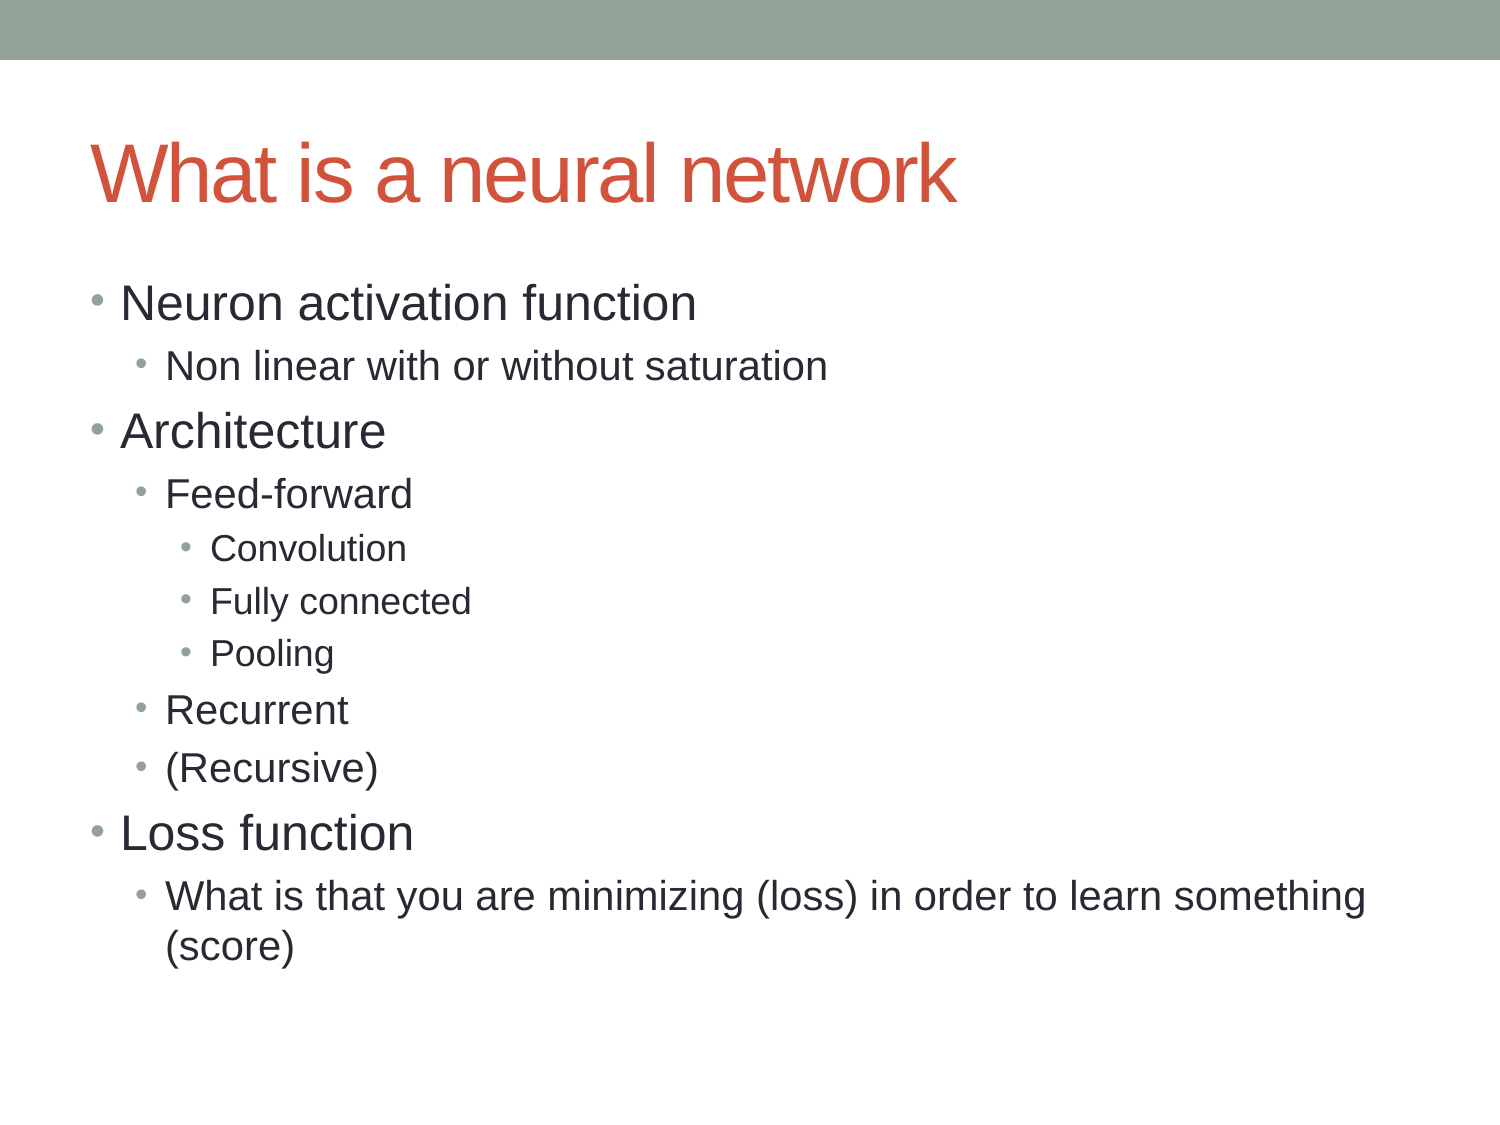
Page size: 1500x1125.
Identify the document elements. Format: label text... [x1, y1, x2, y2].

title What is a neural network [75, 87, 1425, 250]
list Neuron activation function Non linear with or without saturation Architecture Feed-forward Convolution Fully connected Pooling Recurrent (Recursive) Loss function What is that you are minimizing (loss) in order to learn something (score) [75, 262, 1425, 1063]
